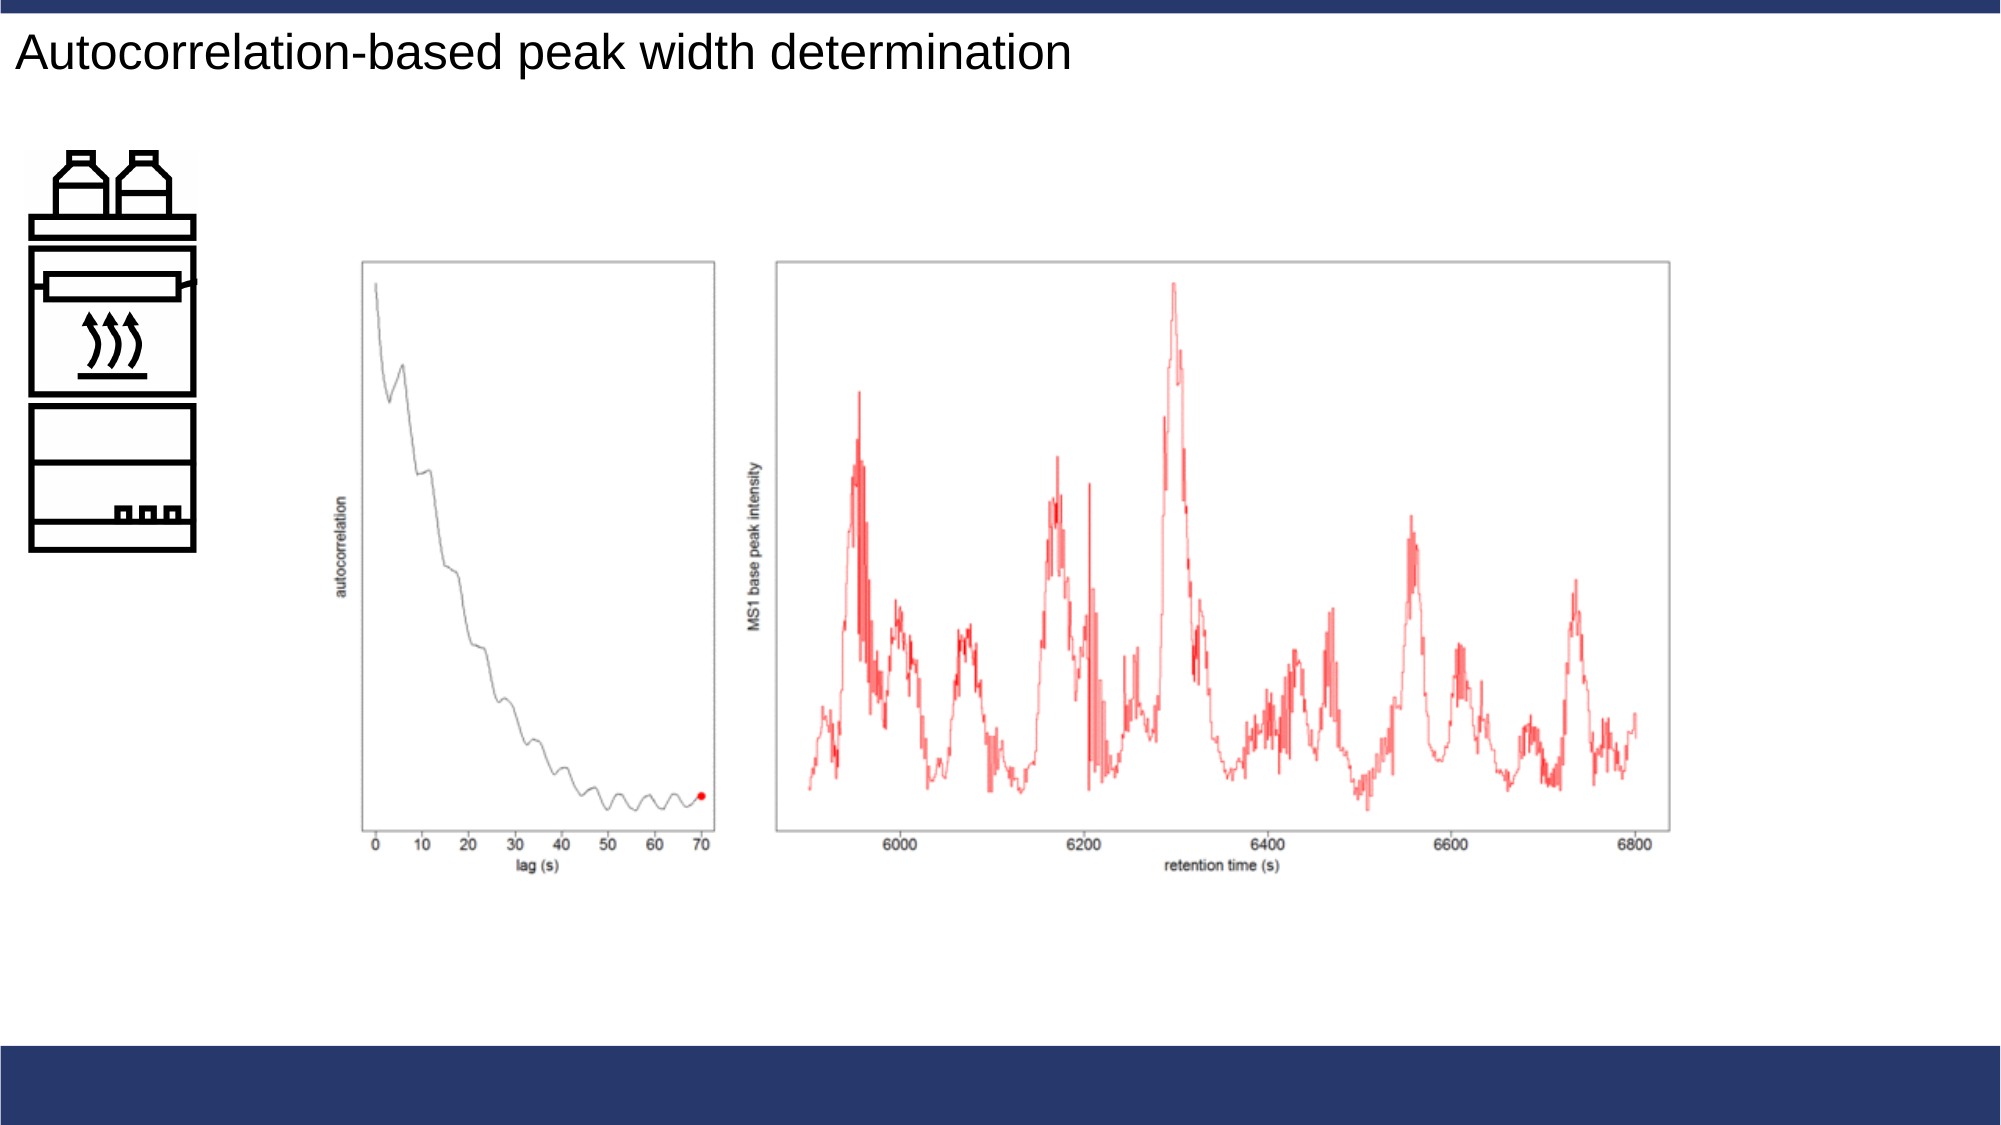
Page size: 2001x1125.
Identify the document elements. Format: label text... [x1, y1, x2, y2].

picture [24, 149, 198, 553]
title Autocorrelation-based peak width determination [0, 12, 1575, 88]
picture [315, 241, 1685, 883]
